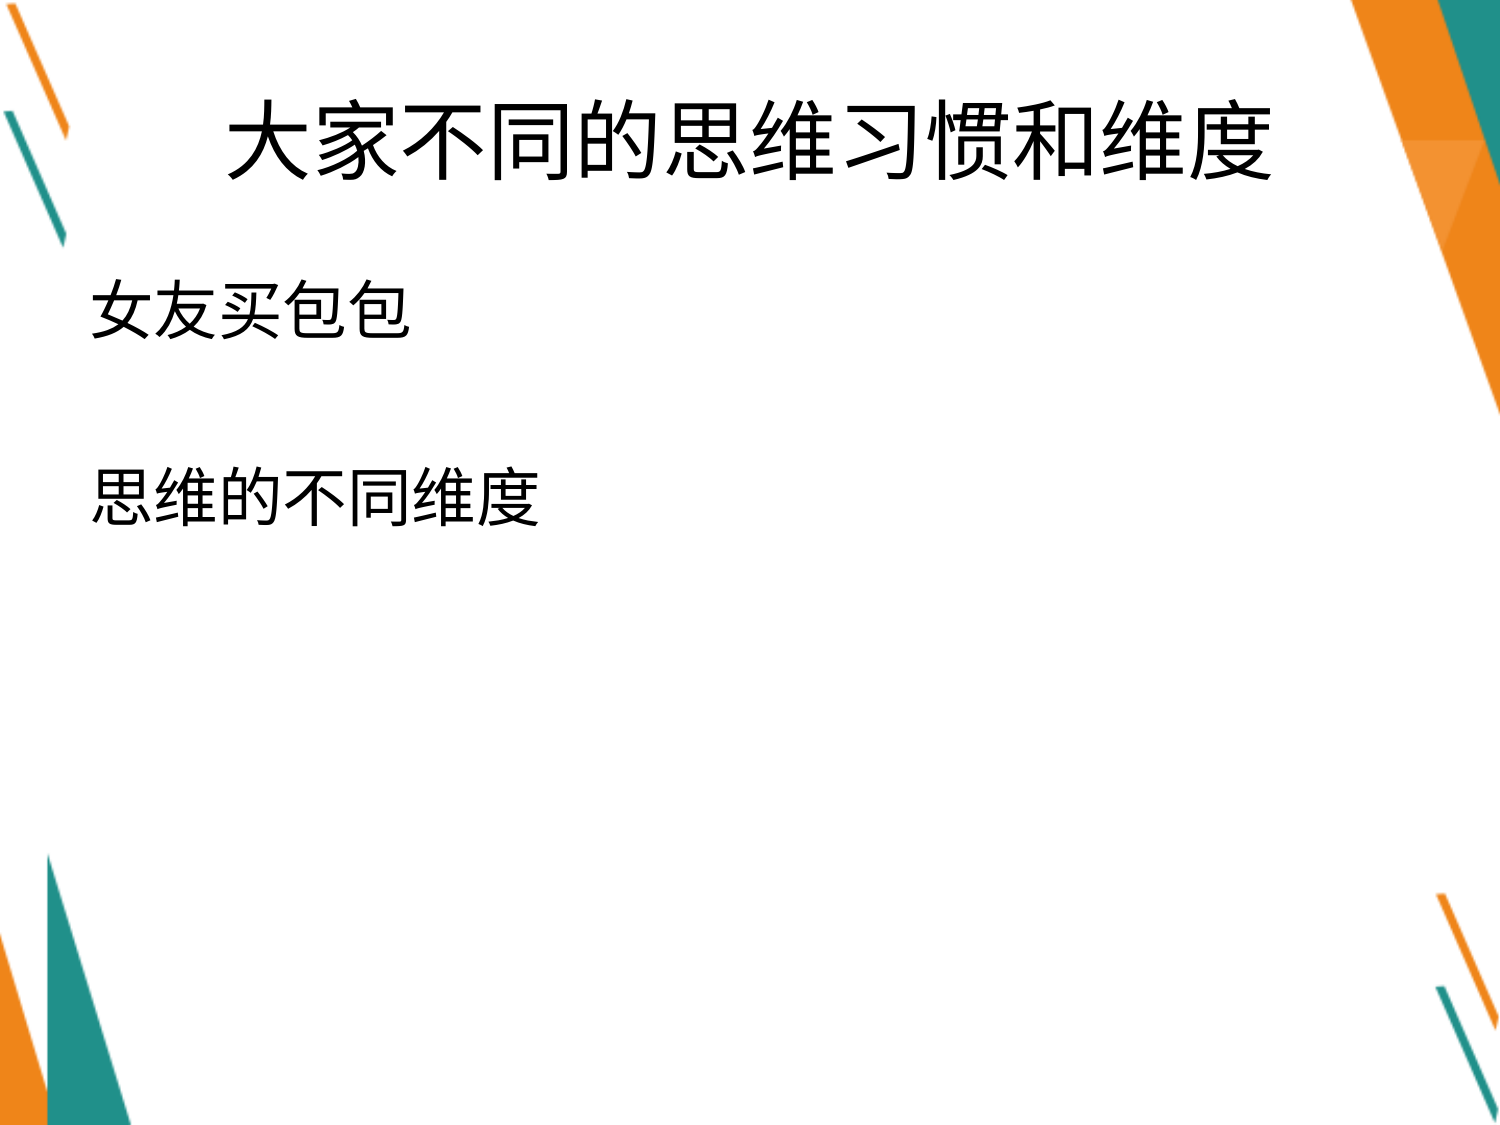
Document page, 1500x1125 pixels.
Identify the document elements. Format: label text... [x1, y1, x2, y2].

list 女友买包包 思维的不同维度 [74, 262, 1425, 1006]
title 大家不同的思维习惯和维度 [74, 44, 1425, 233]
picture [0, 0, 1500, 1125]
